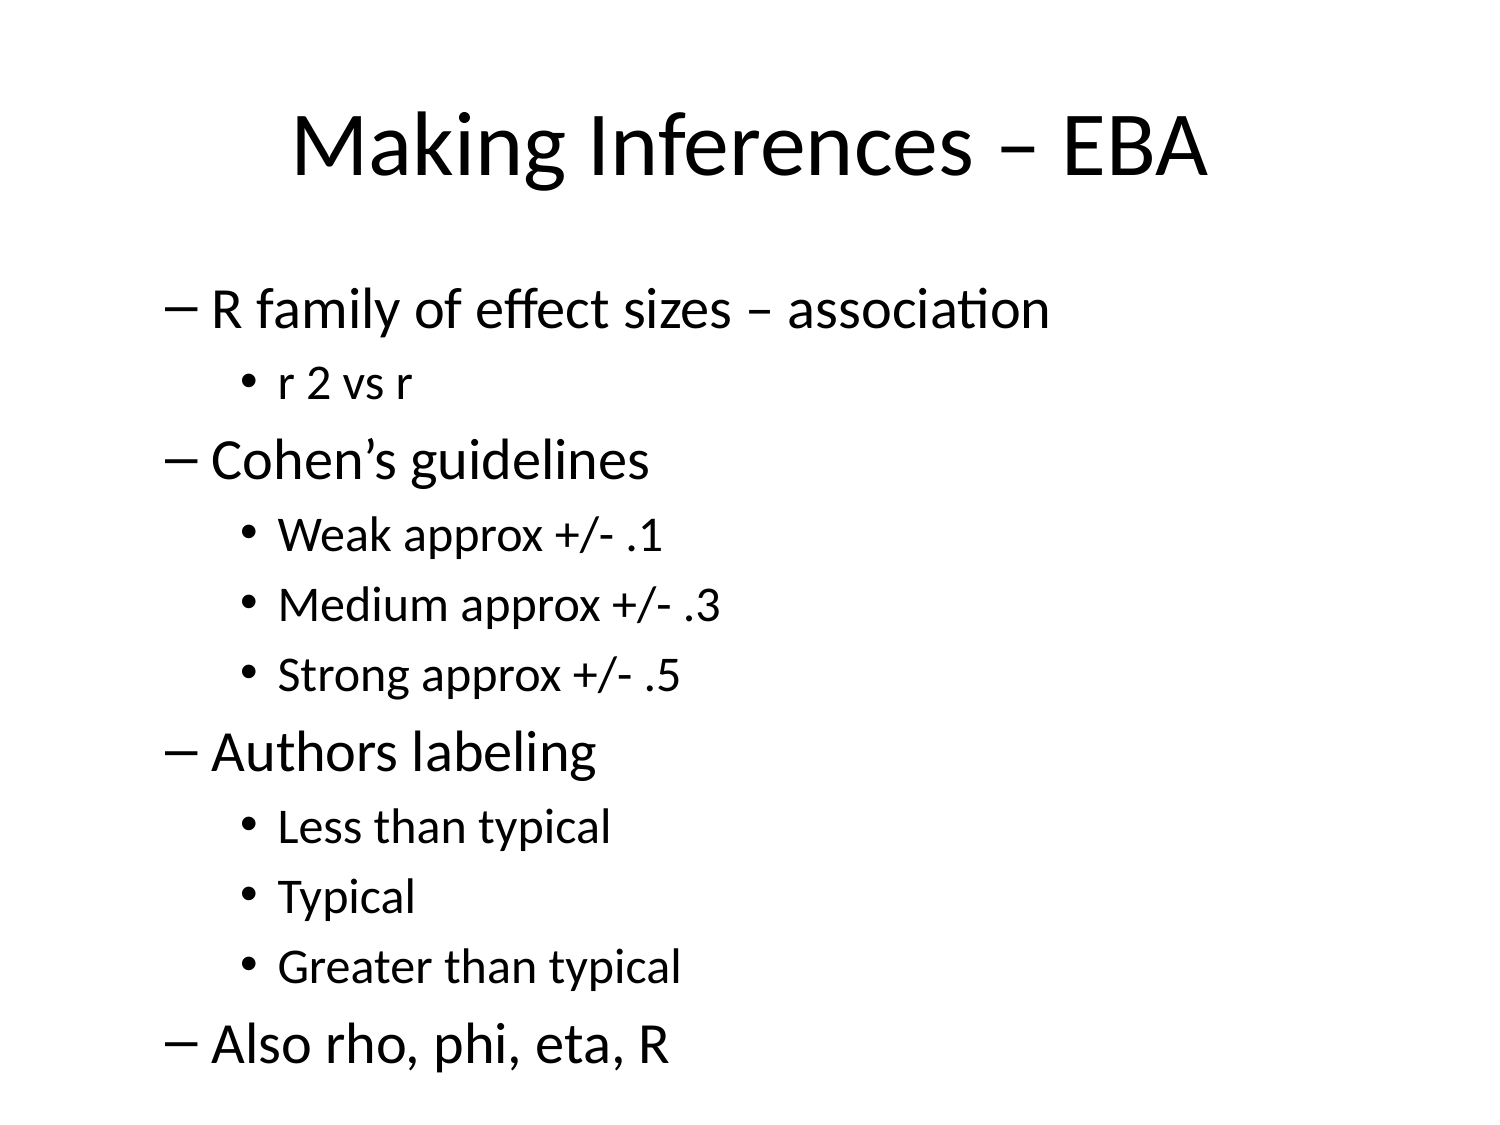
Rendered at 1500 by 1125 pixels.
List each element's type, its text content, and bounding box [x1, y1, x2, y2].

title Making Inferences – EBA [75, 45, 1425, 233]
list R family of effect sizes – association r 2 vs r Cohen’s guidelines Weak approx +/- .1 Medium approx +/- .3 Strong approx +/- .5 Authors labeling Less than typical Typical Greater than typical Also rho, phi, eta, R [75, 262, 1425, 1005]
